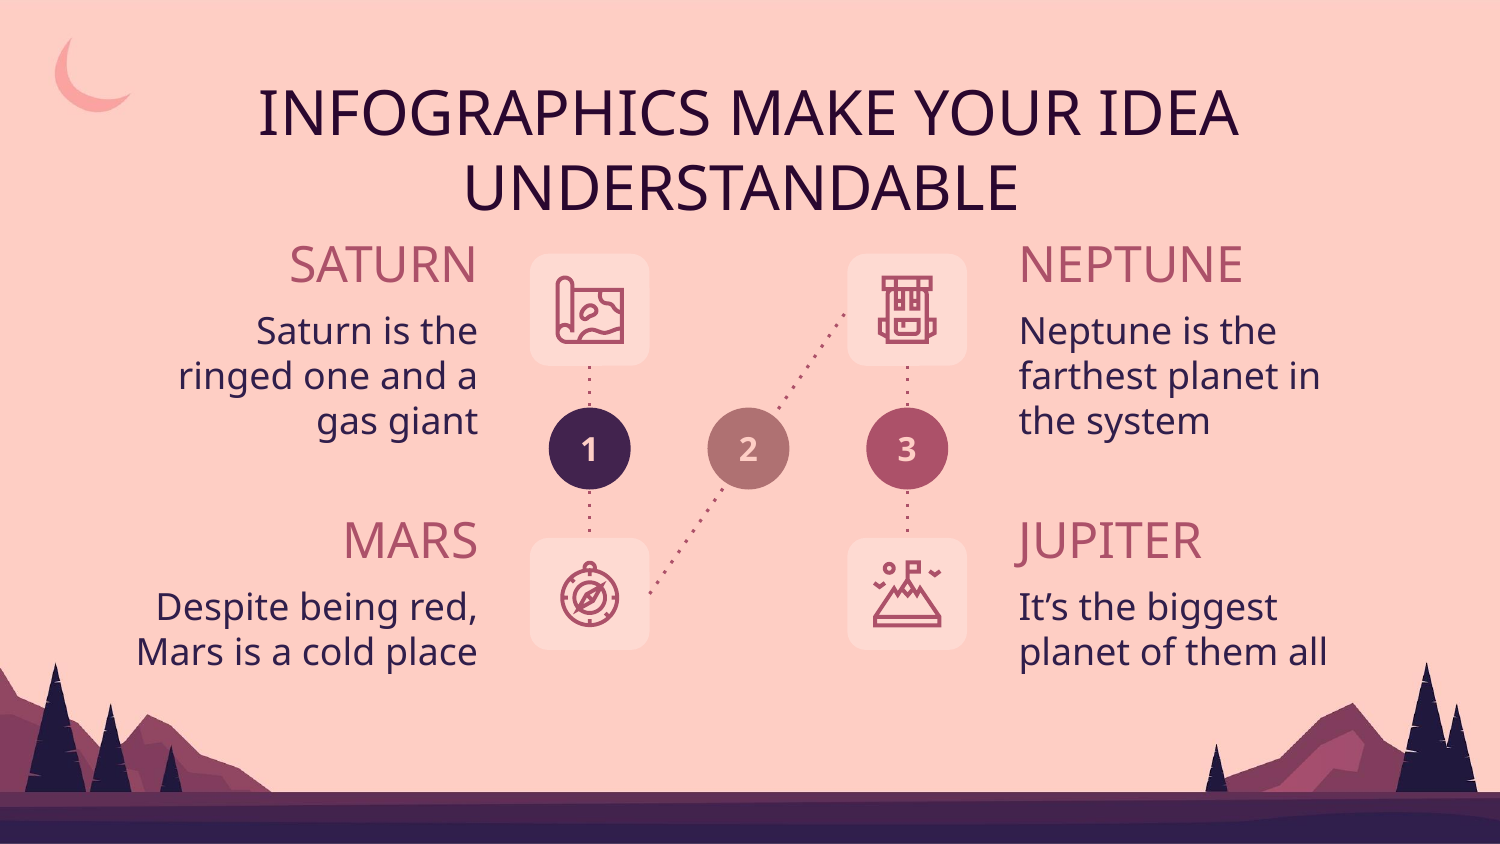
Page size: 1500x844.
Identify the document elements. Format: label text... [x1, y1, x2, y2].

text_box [649, 309, 848, 595]
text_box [529, 253, 650, 366]
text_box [847, 253, 968, 366]
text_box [529, 537, 650, 651]
title INFOGRAPHICS MAKE YOUR IDEA UNDERSTANDABLE [118, 57, 1382, 152]
picture [0, 0, 1500, 844]
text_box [847, 537, 968, 651]
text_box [117, 217, 1380, 676]
